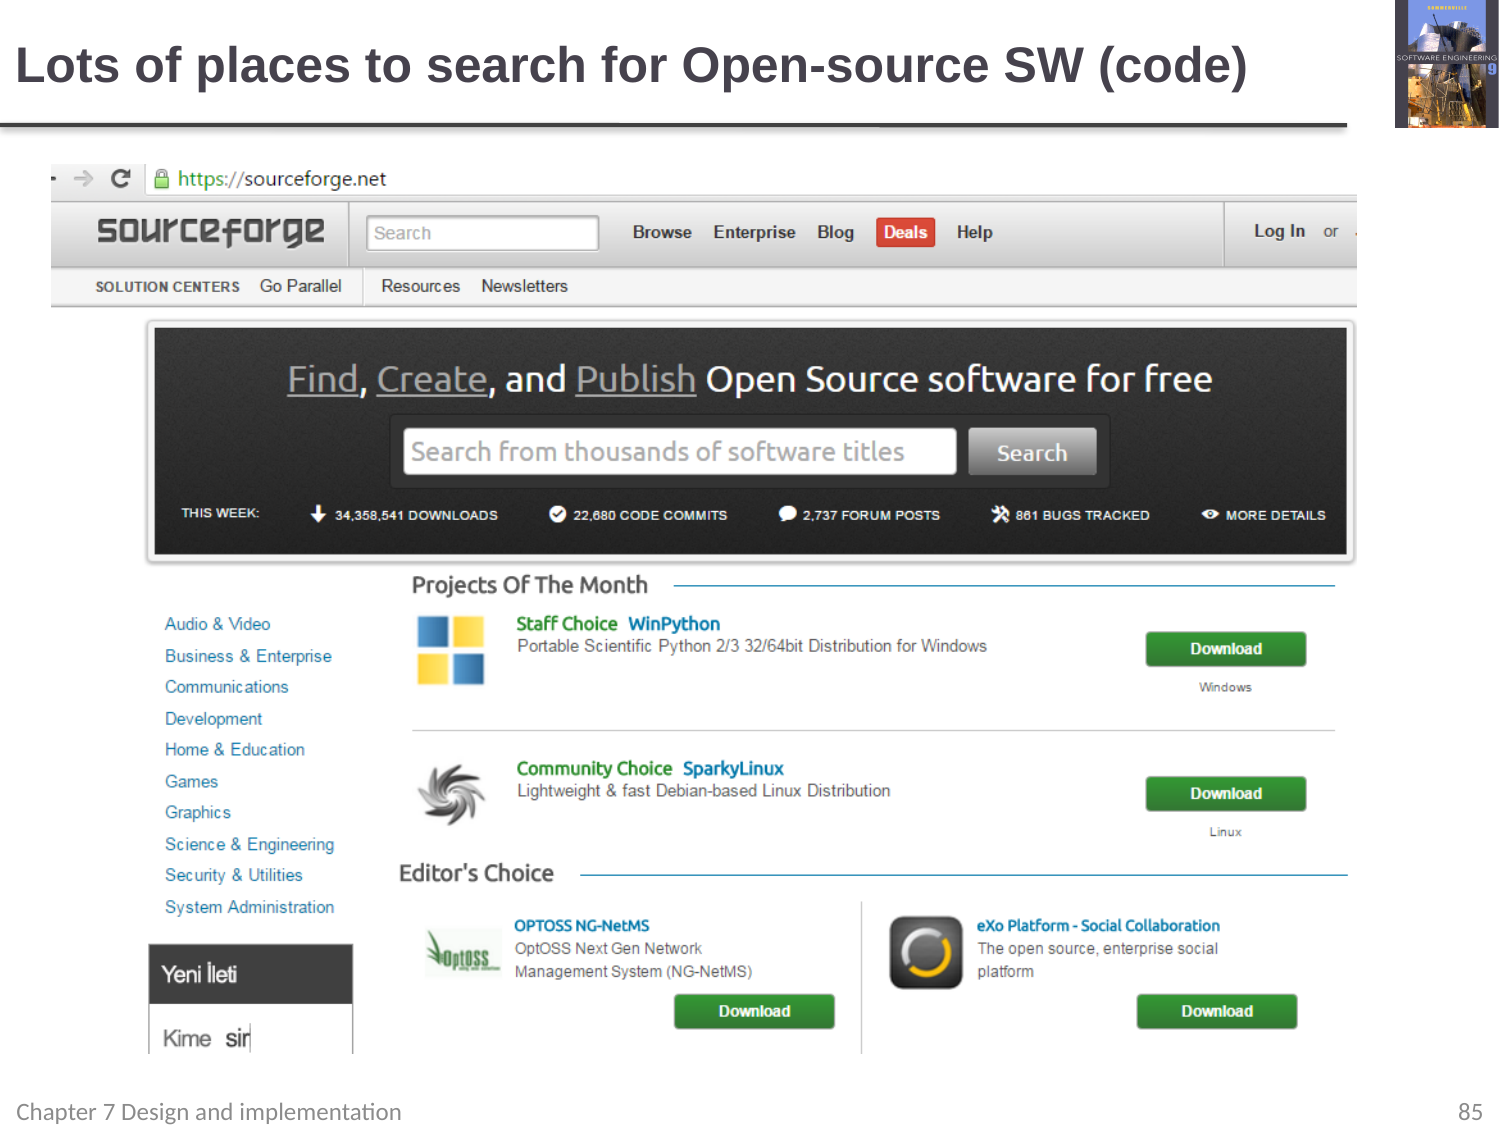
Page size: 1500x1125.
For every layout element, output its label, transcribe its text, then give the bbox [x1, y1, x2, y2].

slide_number 85 [1148, 1095, 1499, 1125]
footer Chapter 7 Design and implementation [1, 1095, 477, 1125]
title Lots of places to search for Open-source SW (code) [0, 0, 1397, 126]
picture [1395, 0, 1499, 128]
picture [51, 163, 1357, 1055]
